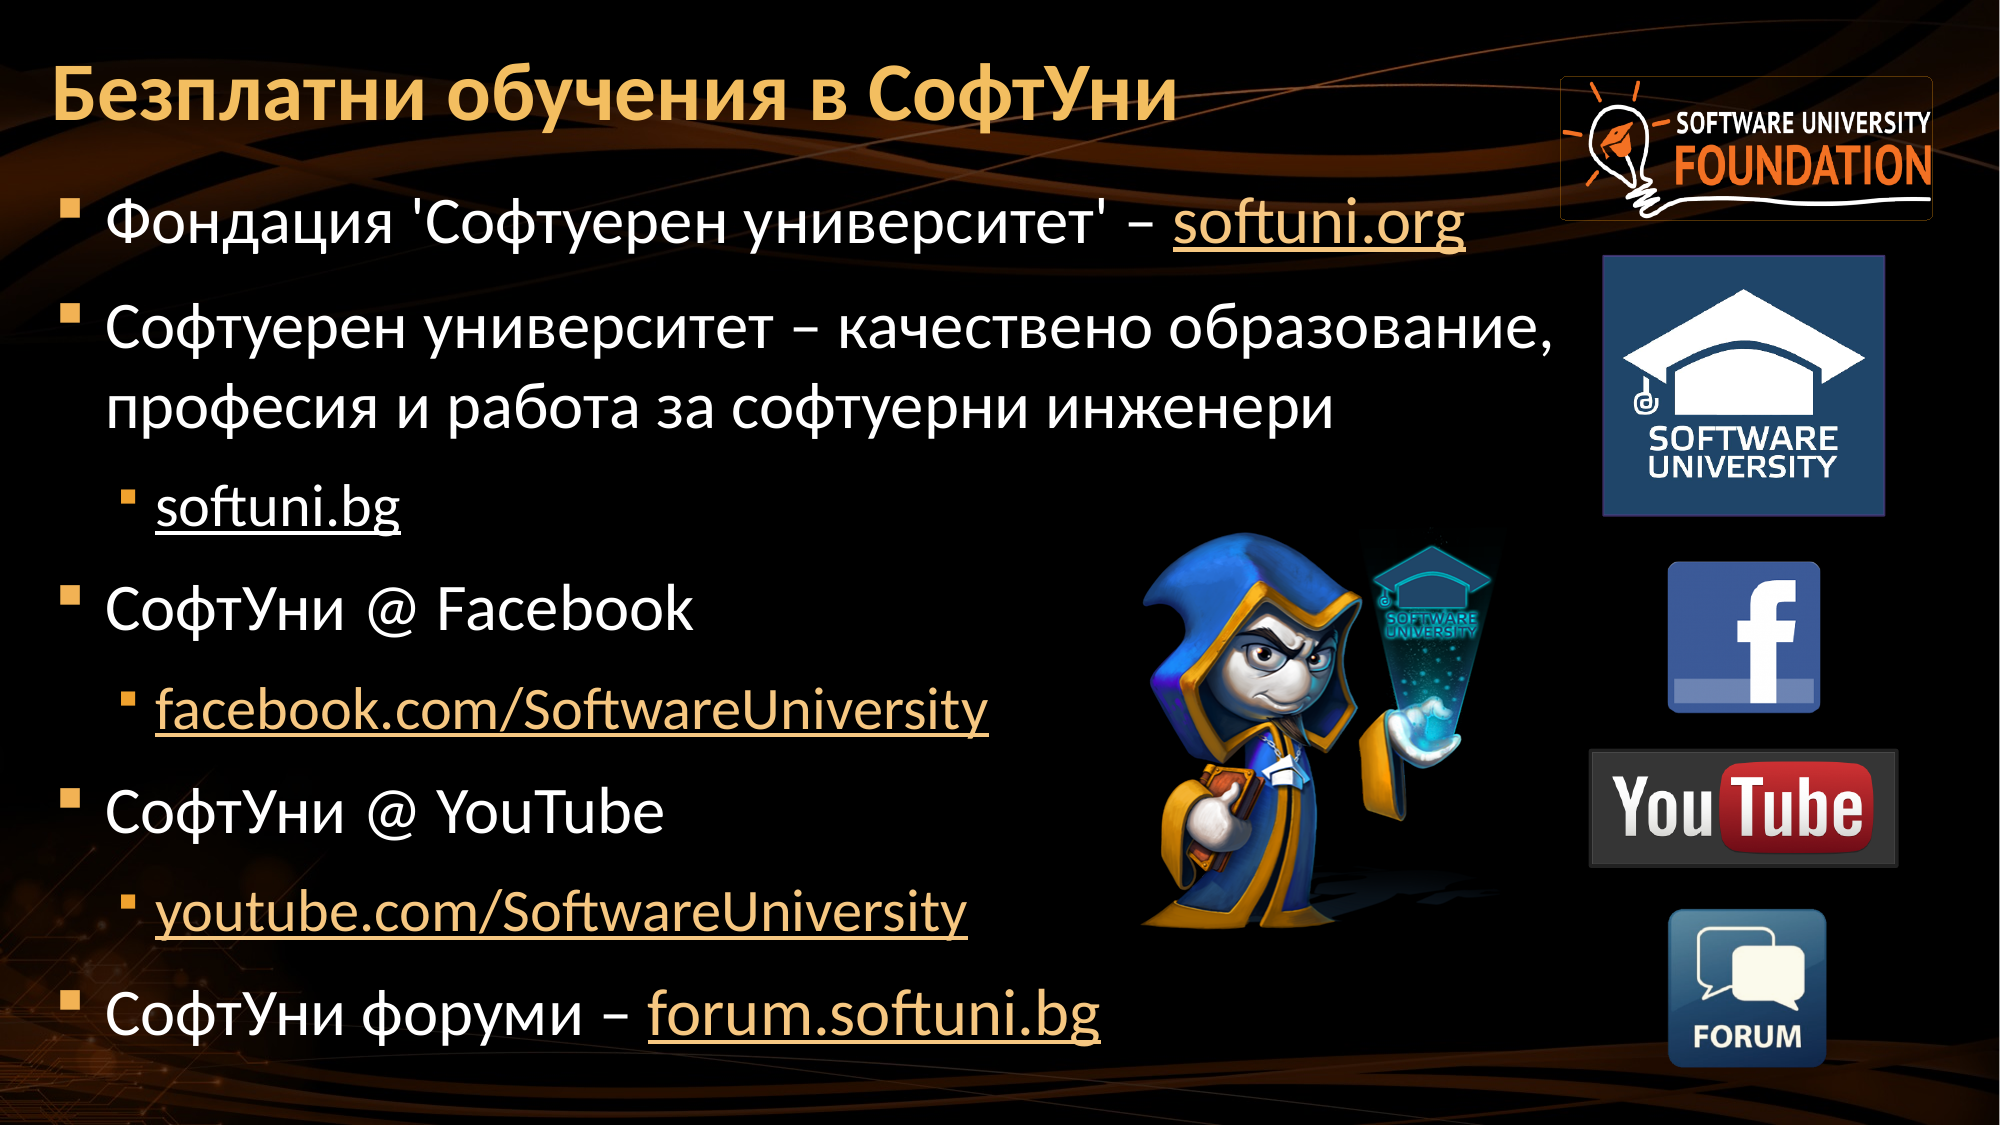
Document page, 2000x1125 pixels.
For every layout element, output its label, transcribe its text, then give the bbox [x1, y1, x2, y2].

list Фондация 'Софтуерен университет' – softuni.org Софтуерен университет – качествено образование, професия и работа за софтуерни инженери softuni.bg СофтУни @ Facebook facebook.com/SoftwareUniversity СофтУни @ YouTube youtube.com/SoftwareUniversity СофтУни форуми – forum.softuni.bg [37, 170, 1585, 1096]
picture [0, 0, 2000, 1125]
title Безплатни обучения в СофтУни [33, 16, 1489, 171]
